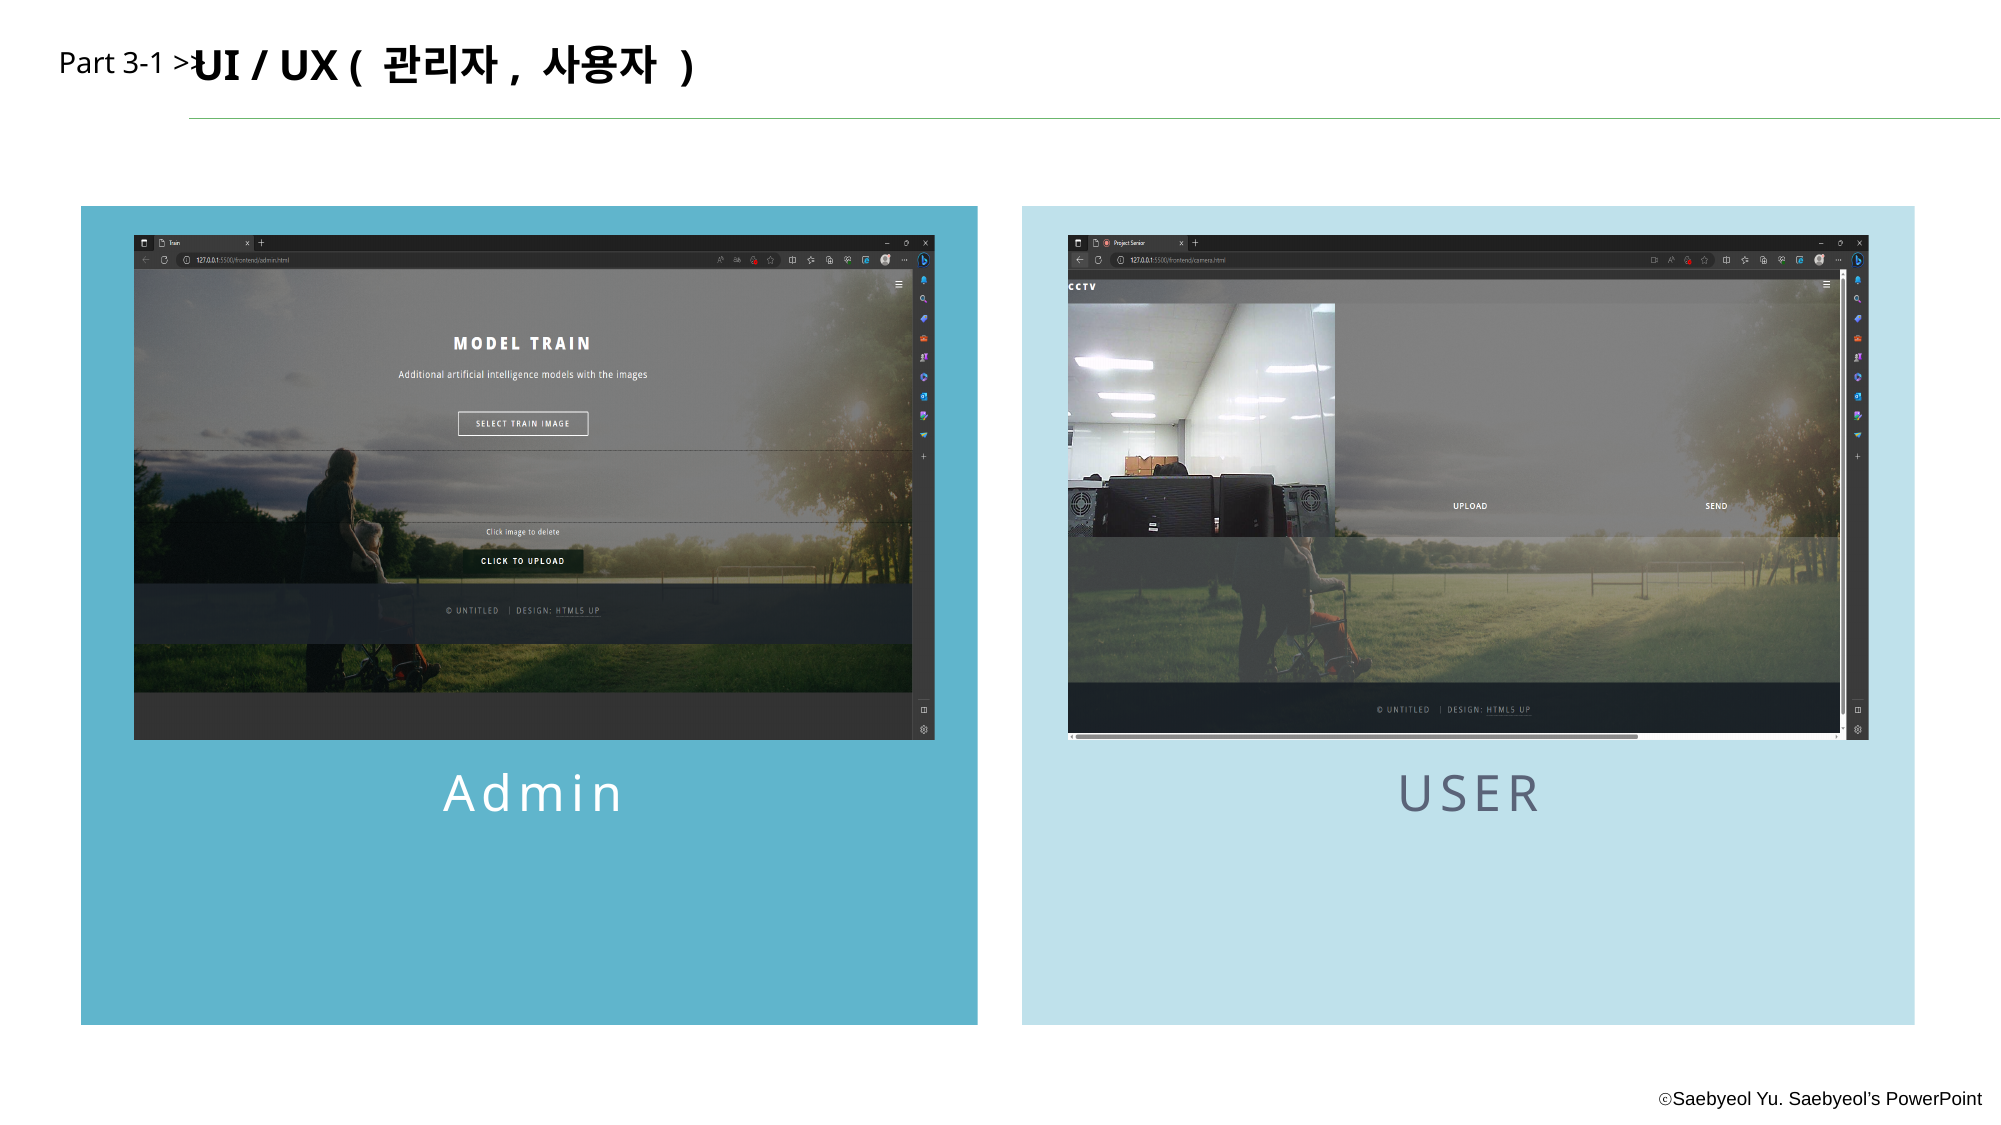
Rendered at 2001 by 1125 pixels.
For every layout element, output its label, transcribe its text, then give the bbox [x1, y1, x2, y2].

text_box [1067, 235, 1870, 741]
text_box [133, 235, 936, 741]
text_box Part 3-1 >> [43, 36, 177, 87]
text_box [80, 205, 979, 1026]
text_box Admin [428, 754, 637, 830]
text_box USER [1382, 754, 1554, 830]
text_box UI / UX ( 관리자, 사용자 ) [177, 31, 709, 97]
text_box [1021, 205, 1916, 1026]
